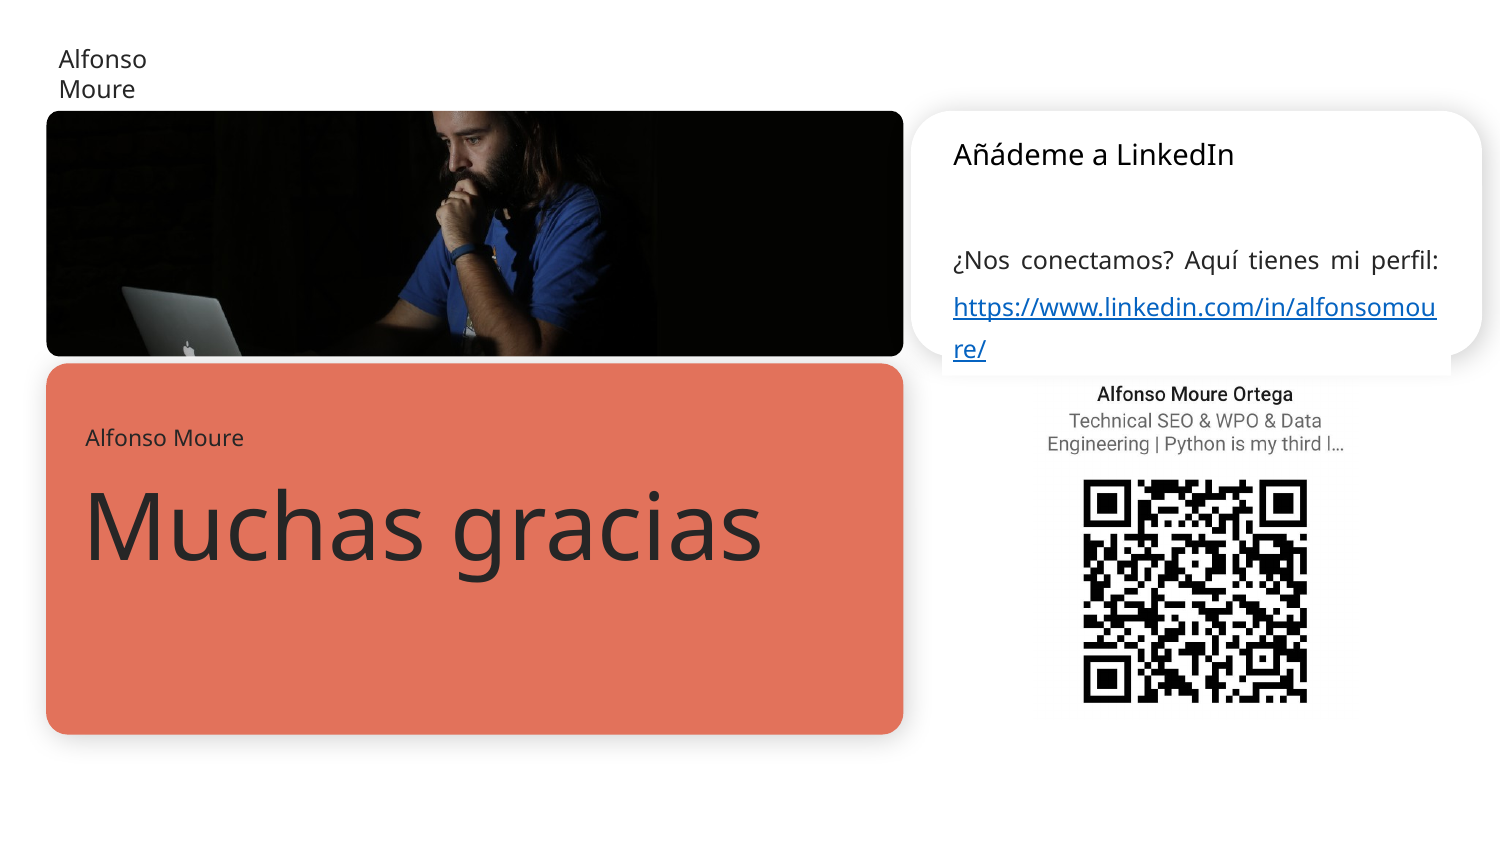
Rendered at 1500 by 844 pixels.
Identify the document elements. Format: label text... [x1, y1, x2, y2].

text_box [910, 110, 1483, 357]
text_box Alfonso Moure [47, 37, 193, 109]
picture [46, 110, 904, 357]
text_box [71, 417, 879, 587]
picture [1033, 378, 1360, 720]
text_box [46, 366, 904, 735]
